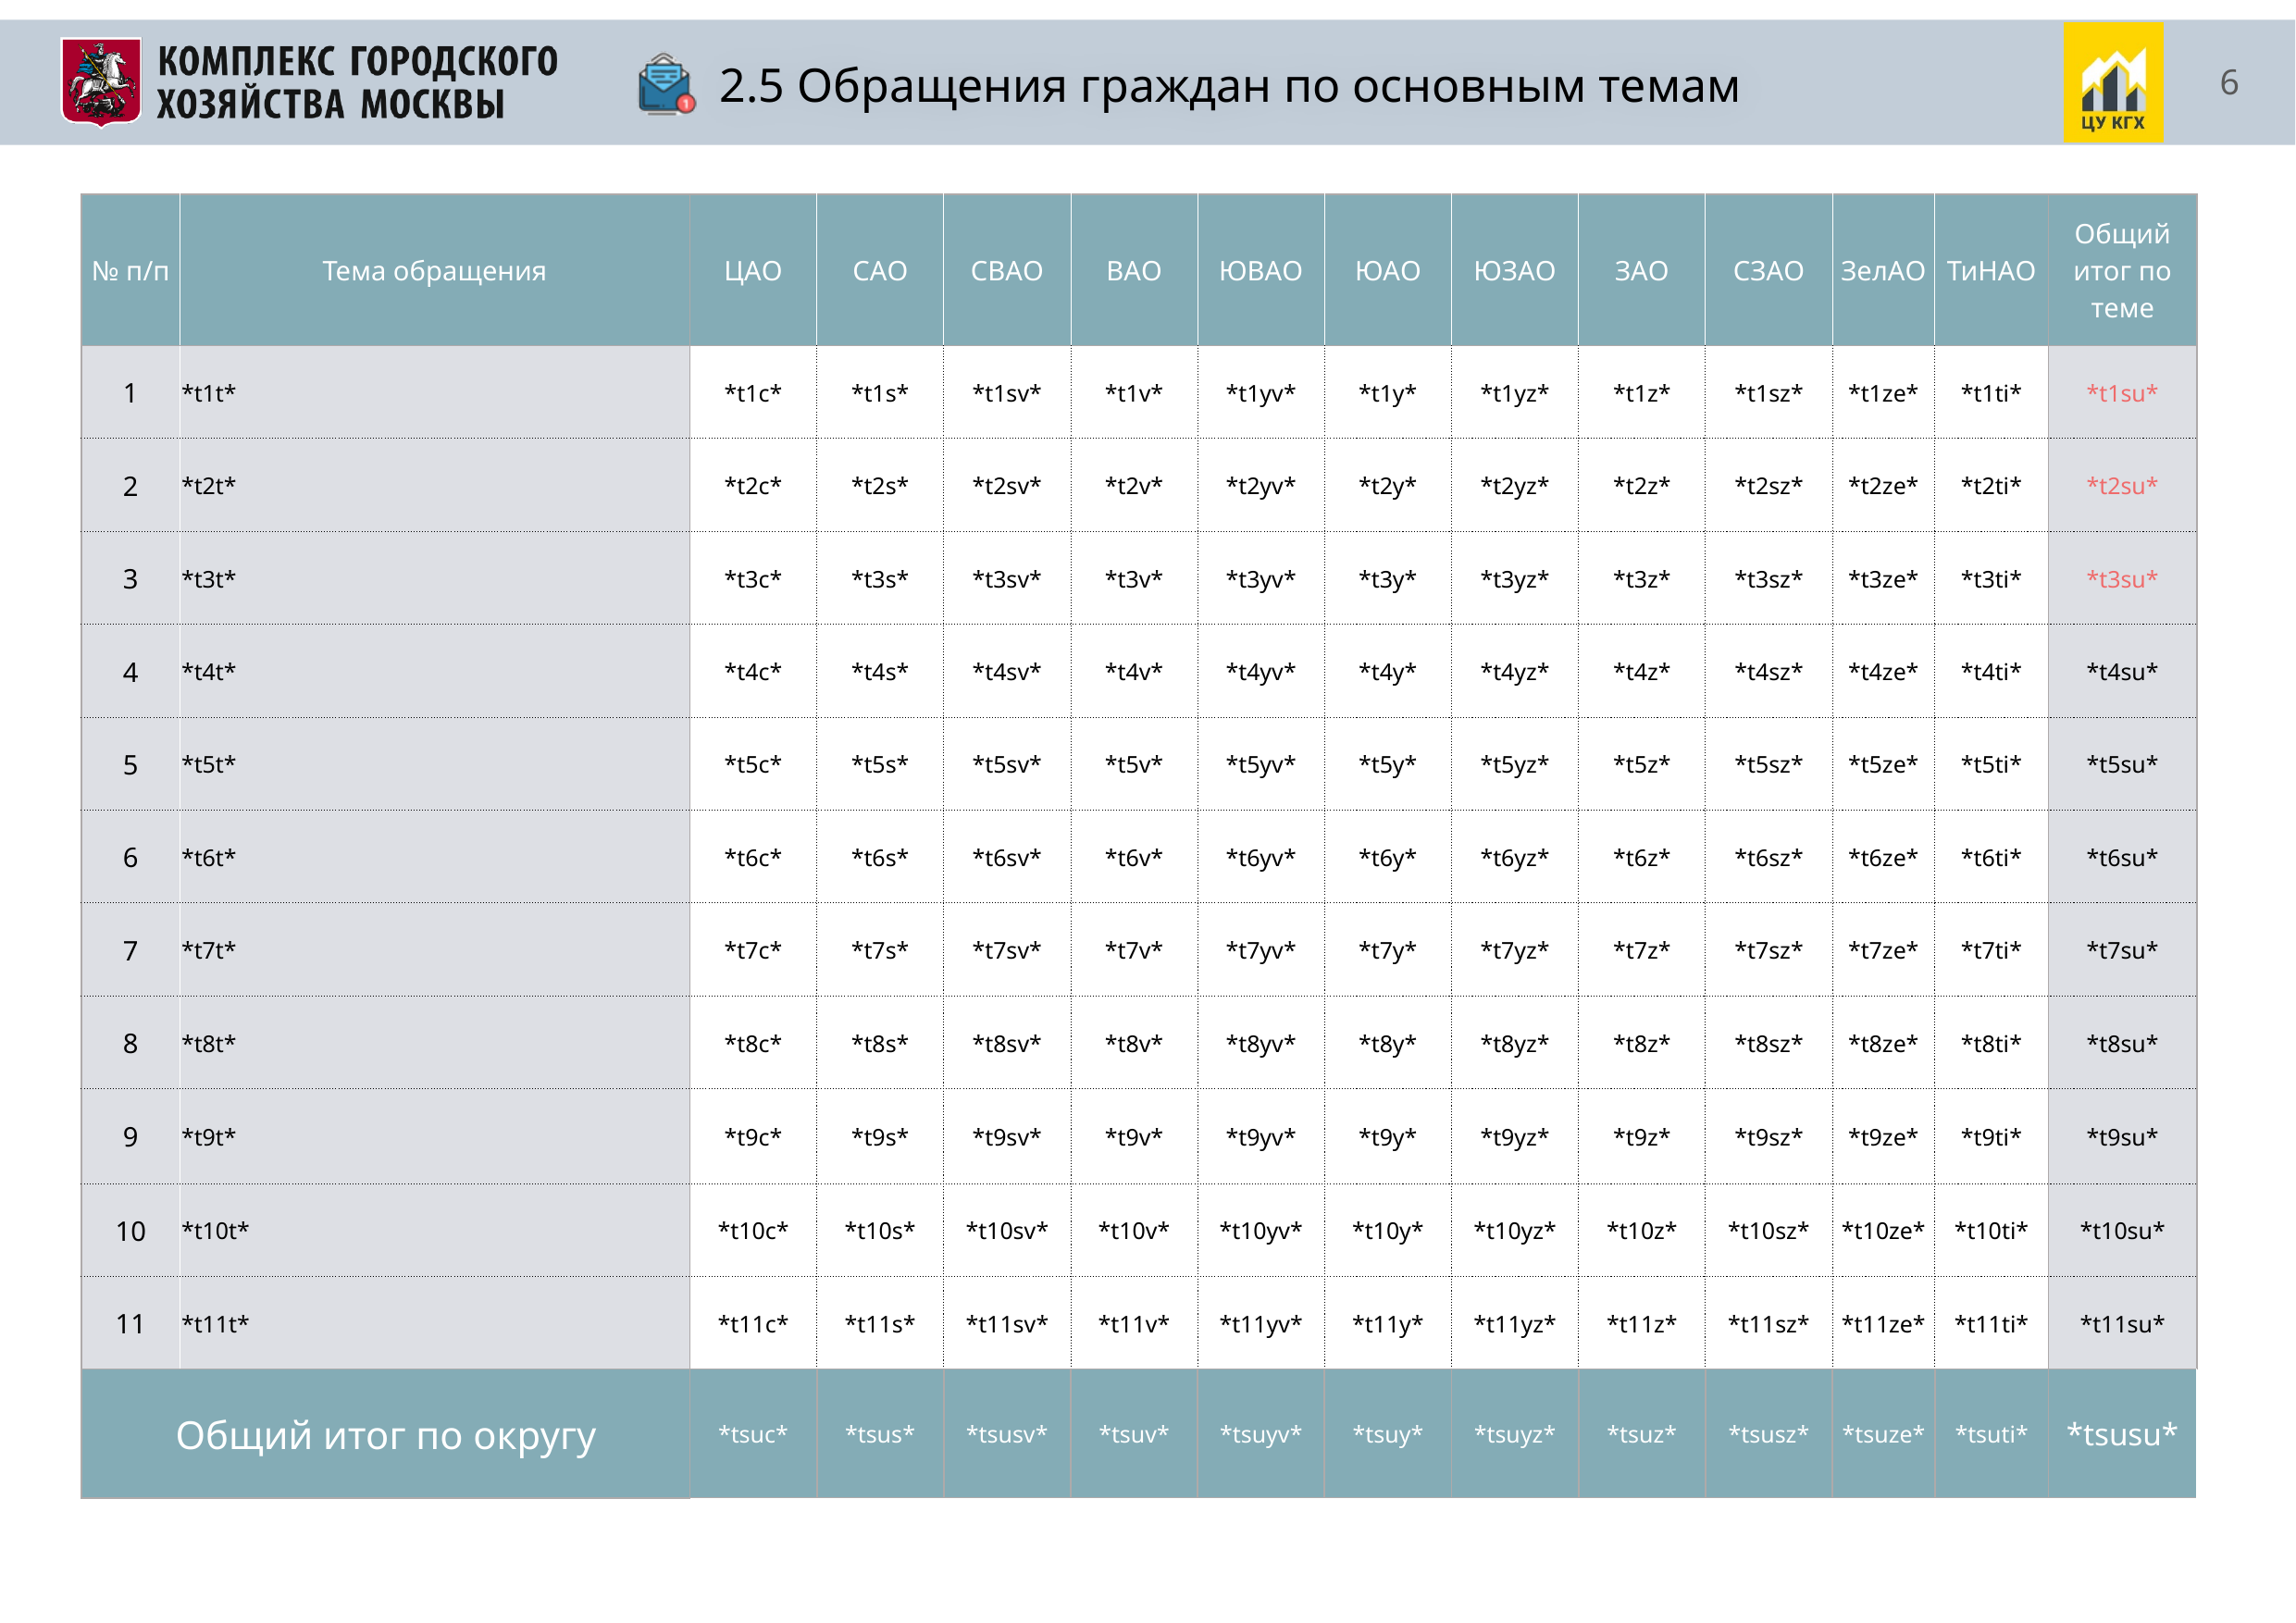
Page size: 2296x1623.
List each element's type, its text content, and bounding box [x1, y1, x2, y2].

table_cell *t9s* [817, 1089, 944, 1183]
table_cell *t2yv* [1198, 439, 1324, 531]
table_cell *t6v* [1071, 810, 1198, 903]
table_cell *t3z* [1579, 531, 1706, 625]
table_cell *t2sz* [1706, 439, 1832, 531]
table_cell *t7c* [690, 903, 817, 996]
table_cell *t3sv* [944, 531, 1071, 625]
table_cell *t9sv* [944, 1089, 1071, 1183]
table_cell *t10z* [1579, 1183, 1706, 1276]
table_header ЮАО [1325, 195, 1451, 345]
table_cell *t4y* [1324, 625, 1452, 717]
table_cell *t6su* [2049, 810, 2196, 903]
table_cell *t4yv* [1198, 625, 1324, 717]
table_cell *t3ze* [1832, 531, 1935, 625]
table_cell 2 [82, 439, 180, 531]
table_cell *tsusz* [1706, 1369, 1831, 1497]
table_cell *t8t* [180, 996, 689, 1089]
table_header САО [817, 195, 943, 345]
table_cell *t10sz* [1706, 1183, 1832, 1276]
table_cell 8 [82, 996, 180, 1089]
table_cell 10 [82, 1183, 180, 1276]
table_cell *t1ze* [1832, 346, 1935, 439]
table_cell *t5yz* [1452, 717, 1579, 810]
table_cell *t10ze* [1832, 1183, 1935, 1276]
table_cell *t3y* [1324, 531, 1452, 625]
table_cell *t11sv* [944, 1276, 1071, 1369]
table_cell *t5ti* [1935, 717, 2048, 810]
table_cell *t11ti* [1935, 1276, 2048, 1369]
table_cell *t6sv* [944, 810, 1071, 903]
table_cell *t1v* [1071, 346, 1198, 439]
text_box 2.5 Обращения граждан по основным темам [700, 31, 2240, 137]
table_cell *t2t* [180, 439, 689, 531]
picture [2064, 22, 2164, 31]
table_cell 3 [82, 531, 180, 625]
table_cell *t8yv* [1198, 996, 1324, 1089]
table_cell *t5su* [2049, 717, 2196, 810]
table_cell *t5sz* [1706, 717, 1832, 810]
table_cell *t9ti* [1935, 1089, 2048, 1183]
table_cell Общий итог по округу [82, 1369, 689, 1497]
table_cell *t10yv* [1198, 1183, 1324, 1276]
table_cell *t1z* [1579, 346, 1706, 439]
table_cell *t3sz* [1706, 531, 1832, 625]
table_cell *tsuyz* [1452, 1369, 1578, 1497]
table_cell *t7z* [1579, 903, 1706, 996]
table_cell *t4v* [1071, 625, 1198, 717]
table_cell *t5yv* [1198, 717, 1324, 810]
table_cell *t6sz* [1706, 810, 1832, 903]
table_cell *t4t* [180, 625, 689, 717]
table_cell *t5c* [690, 717, 817, 810]
table_cell *t1yv* [1198, 346, 1324, 439]
table_header ТиНАО [1935, 195, 2048, 345]
table_cell *t10s* [817, 1183, 944, 1276]
table_cell *t8su* [2049, 996, 2196, 1089]
table_cell *t9t* [180, 1089, 689, 1183]
table_header ЦАО [690, 195, 816, 345]
table_cell *tsuv* [1072, 1369, 1197, 1497]
table_cell *t2c* [690, 439, 817, 531]
table_cell *t9yz* [1452, 1089, 1579, 1183]
table_cell *t10t* [180, 1183, 689, 1276]
table_cell *t5ze* [1832, 717, 1935, 810]
table_cell *t2sv* [944, 439, 1071, 531]
table_cell *t5v* [1071, 717, 1198, 810]
table_header СЗАО [1706, 195, 1832, 345]
table_cell *t9su* [2049, 1089, 2196, 1183]
table_cell *t7y* [1324, 903, 1452, 996]
table_cell *t5s* [817, 717, 944, 810]
table_cell *t4sz* [1706, 625, 1832, 717]
table_cell *t6z* [1579, 810, 1706, 903]
table_cell *t4sv* [944, 625, 1071, 717]
table_cell *t7sv* [944, 903, 1071, 996]
table_cell *t1s* [817, 346, 944, 439]
table_header ЗАО [1579, 195, 1705, 345]
table_cell *t9yv* [1198, 1089, 1324, 1183]
table_cell *tsuy* [1325, 1369, 1451, 1497]
picture [60, 37, 557, 130]
table_cell *t8ti* [1935, 996, 2048, 1089]
table_cell *tsusu* [2049, 1369, 2196, 1497]
table_cell *t8ze* [1832, 996, 1935, 1089]
table_cell *t7ze* [1832, 903, 1935, 996]
table_cell *t11yz* [1452, 1276, 1579, 1369]
table_cell *t10su* [2049, 1183, 2196, 1276]
table_cell *t2y* [1324, 439, 1452, 531]
table_cell *t2v* [1071, 439, 1198, 531]
table_cell *t10yz* [1452, 1183, 1579, 1276]
table_cell *t4c* [690, 625, 817, 717]
table_cell *t8z* [1579, 996, 1706, 1089]
table_cell *tsuyv* [1198, 1369, 1323, 1497]
table_cell *t9v* [1071, 1089, 1198, 1183]
table_cell *t8v* [1071, 996, 1198, 1089]
table_cell *t3c* [690, 531, 817, 625]
table_cell *t1y* [1324, 346, 1452, 439]
table_cell *t1sz* [1706, 346, 1832, 439]
picture [632, 47, 700, 120]
table_cell *t1yz* [1452, 346, 1579, 439]
table_cell *t2ti* [1935, 439, 2048, 531]
table_cell *t10sv* [944, 1183, 1071, 1276]
table_cell *t11v* [1071, 1276, 1198, 1369]
table_cell *t7v* [1071, 903, 1198, 996]
table_cell *t11su* [2049, 1276, 2196, 1369]
table_cell 1 [82, 346, 180, 439]
table_cell *t7sz* [1706, 903, 1832, 996]
table_cell *t2z* [1579, 439, 1706, 531]
table_cell *t5z* [1579, 717, 1706, 810]
table_cell *tsusv* [945, 1369, 1070, 1497]
table_cell 6 [82, 810, 180, 903]
table_cell *t4ze* [1832, 625, 1935, 717]
table_cell *t1t* [180, 346, 689, 439]
table_cell *t10y* [1324, 1183, 1452, 1276]
table_cell *t6yz* [1452, 810, 1579, 903]
table_cell *t11y* [1324, 1276, 1452, 1369]
table_cell *t8sz* [1706, 996, 1832, 1089]
table_cell *t7yv* [1198, 903, 1324, 996]
table_cell *t1c* [690, 346, 817, 439]
table_cell 4 [82, 625, 180, 717]
table_cell *t5sv* [944, 717, 1071, 810]
table_cell *t6t* [180, 810, 689, 903]
table_cell *t11yv* [1198, 1276, 1324, 1369]
table_cell *t4s* [817, 625, 944, 717]
table_cell *t7yz* [1452, 903, 1579, 996]
table_cell *t7t* [180, 903, 689, 996]
picture [2064, 137, 2164, 142]
table_cell 5 [82, 717, 180, 810]
table_cell *t11z* [1579, 1276, 1706, 1369]
table_cell *t9ze* [1832, 1089, 1935, 1183]
table_cell *t6s* [817, 810, 944, 903]
table_cell *t7ti* [1935, 903, 2048, 996]
table_cell *t11c* [690, 1276, 817, 1369]
table_header ВАО [1072, 195, 1198, 345]
table_header ЮВАО [1198, 195, 1324, 345]
table_cell *t6yv* [1198, 810, 1324, 903]
table_header ЗелАО [1833, 195, 1934, 345]
table_header № п/п [82, 195, 180, 345]
table_cell *tsus* [818, 1369, 943, 1497]
table_cell *t11t* [180, 1276, 689, 1369]
table_cell *t3t* [180, 531, 689, 625]
table_header Тема обращения [180, 195, 689, 345]
table_cell *tsuz* [1580, 1369, 1705, 1497]
table_cell *t3ti* [1935, 531, 2048, 625]
table_cell *t6y* [1324, 810, 1452, 903]
table_cell *t9c* [690, 1089, 817, 1183]
table_cell 11 [82, 1276, 180, 1369]
table_cell *t8sv* [944, 996, 1071, 1089]
table_cell *t11s* [817, 1276, 944, 1369]
table_cell *t8c* [690, 996, 817, 1089]
table_cell *t10v* [1071, 1183, 1198, 1276]
table_cell *t8y* [1324, 996, 1452, 1089]
table_cell *t4su* [2049, 625, 2196, 717]
table_cell *t5y* [1324, 717, 1452, 810]
table_header ЮЗАО [1452, 195, 1578, 345]
table_cell 7 [82, 903, 180, 996]
table_cell *t2su* [2049, 439, 2196, 531]
table_cell *t6ti* [1935, 810, 2048, 903]
table_cell *t3su* [2049, 531, 2196, 625]
table_cell *t6ze* [1832, 810, 1935, 903]
table_cell *t9z* [1579, 1089, 1706, 1183]
table_cell *t4yz* [1452, 625, 1579, 717]
table_cell *t9sz* [1706, 1089, 1832, 1183]
table_cell *t8yz* [1452, 996, 1579, 1089]
table_cell *t8s* [817, 996, 944, 1089]
table_cell *t10ti* [1935, 1183, 2048, 1276]
table_cell *t9y* [1324, 1089, 1452, 1183]
table_cell *t1su* [2049, 346, 2196, 439]
table_cell *t2s* [817, 439, 944, 531]
table_header Общий итог по теме [2049, 195, 2196, 345]
table_cell 9 [82, 1089, 180, 1183]
table_cell *tsuze* [1833, 1369, 1934, 1497]
table_cell *t3yz* [1452, 531, 1579, 625]
table_cell *t3v* [1071, 531, 1198, 625]
table_cell *t7s* [817, 903, 944, 996]
table_header СВАО [944, 195, 1071, 345]
table_cell *t4ti* [1935, 625, 2048, 717]
table_cell *t4z* [1579, 625, 1706, 717]
table_cell *t5t* [180, 717, 689, 810]
table_cell *tsuti* [1936, 1369, 2048, 1497]
table_cell *t7su* [2049, 903, 2196, 996]
table_cell *tsuc* [690, 1369, 816, 1497]
table_cell *t3s* [817, 531, 944, 625]
table_cell *t2yz* [1452, 439, 1579, 531]
table_cell *t1sv* [944, 346, 1071, 439]
table_cell *t10c* [690, 1183, 817, 1276]
table_cell *t2ze* [1832, 439, 1935, 531]
table_cell *t3yv* [1198, 531, 1324, 625]
table_cell *t11sz* [1706, 1276, 1832, 1369]
table_cell *t11ze* [1832, 1276, 1935, 1369]
table_cell *t6c* [690, 810, 817, 903]
table_cell *t1ti* [1935, 346, 2048, 439]
